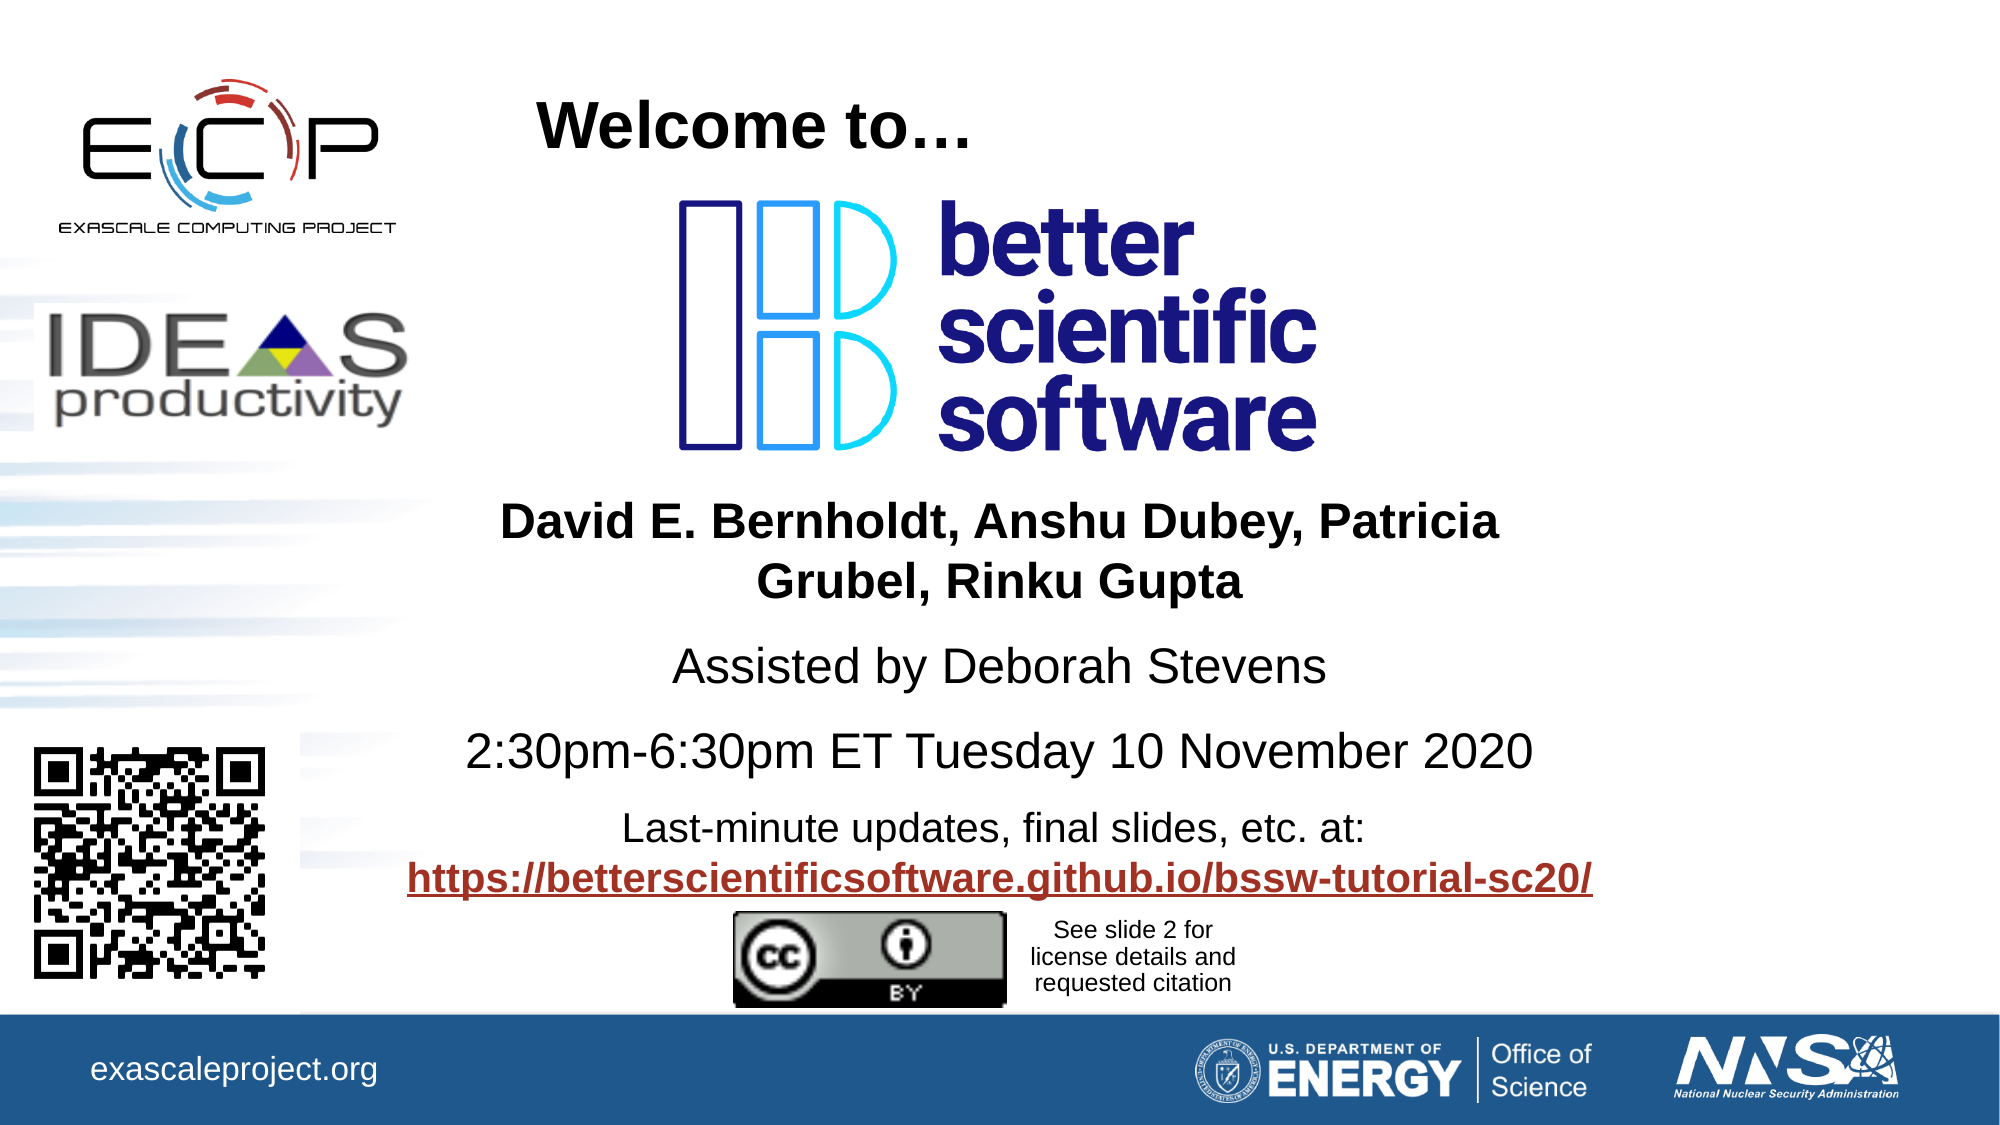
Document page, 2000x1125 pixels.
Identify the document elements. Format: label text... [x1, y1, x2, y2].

picture [1195, 1037, 1592, 1103]
picture [0, 258, 469, 1015]
picture [667, 182, 1333, 469]
picture [59, 79, 396, 233]
text_box David E. Bernholdt, Anshu Dubey, Patricia Grubel, Rinku Gupta Assisted by Deborah Stevens 2:30pm-6:30pm ET Tuesday 10 November 2020 [402, 480, 1598, 786]
text_box Last-minute updates, final slides, etc. at: https://betterscientificsoftware.github.io/bssw-tutorial-sc20/ [385, 792, 1614, 908]
title Welcome to… [521, 0, 1882, 171]
picture [1673, 1034, 1899, 1106]
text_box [733, 908, 1267, 1008]
